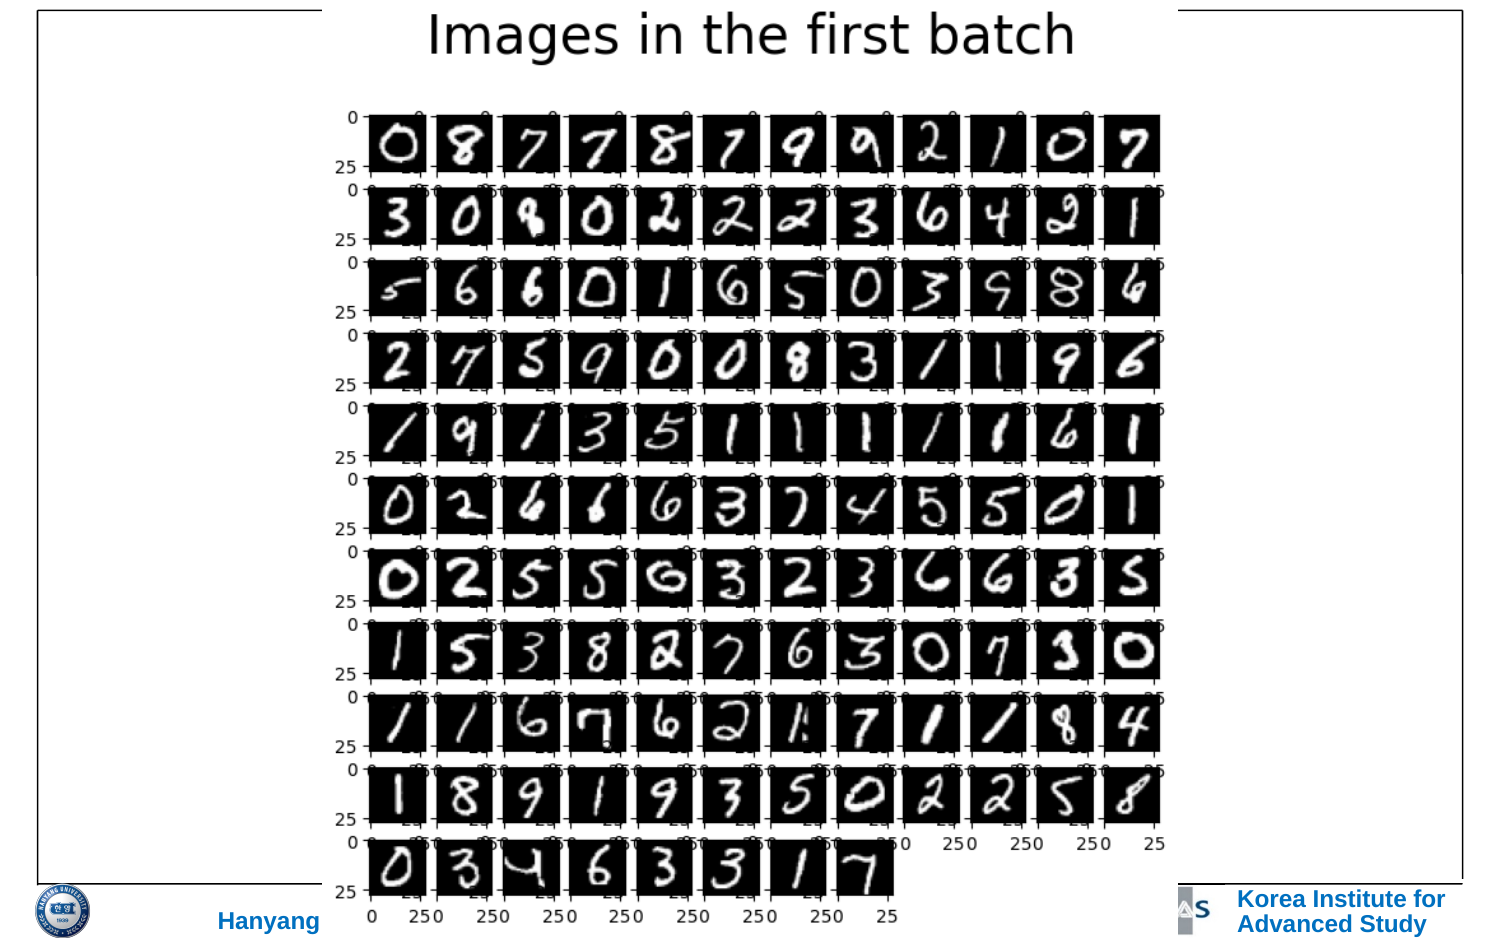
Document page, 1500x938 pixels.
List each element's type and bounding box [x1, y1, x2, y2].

picture [322, 0, 1219, 938]
picture [10, 858, 115, 938]
